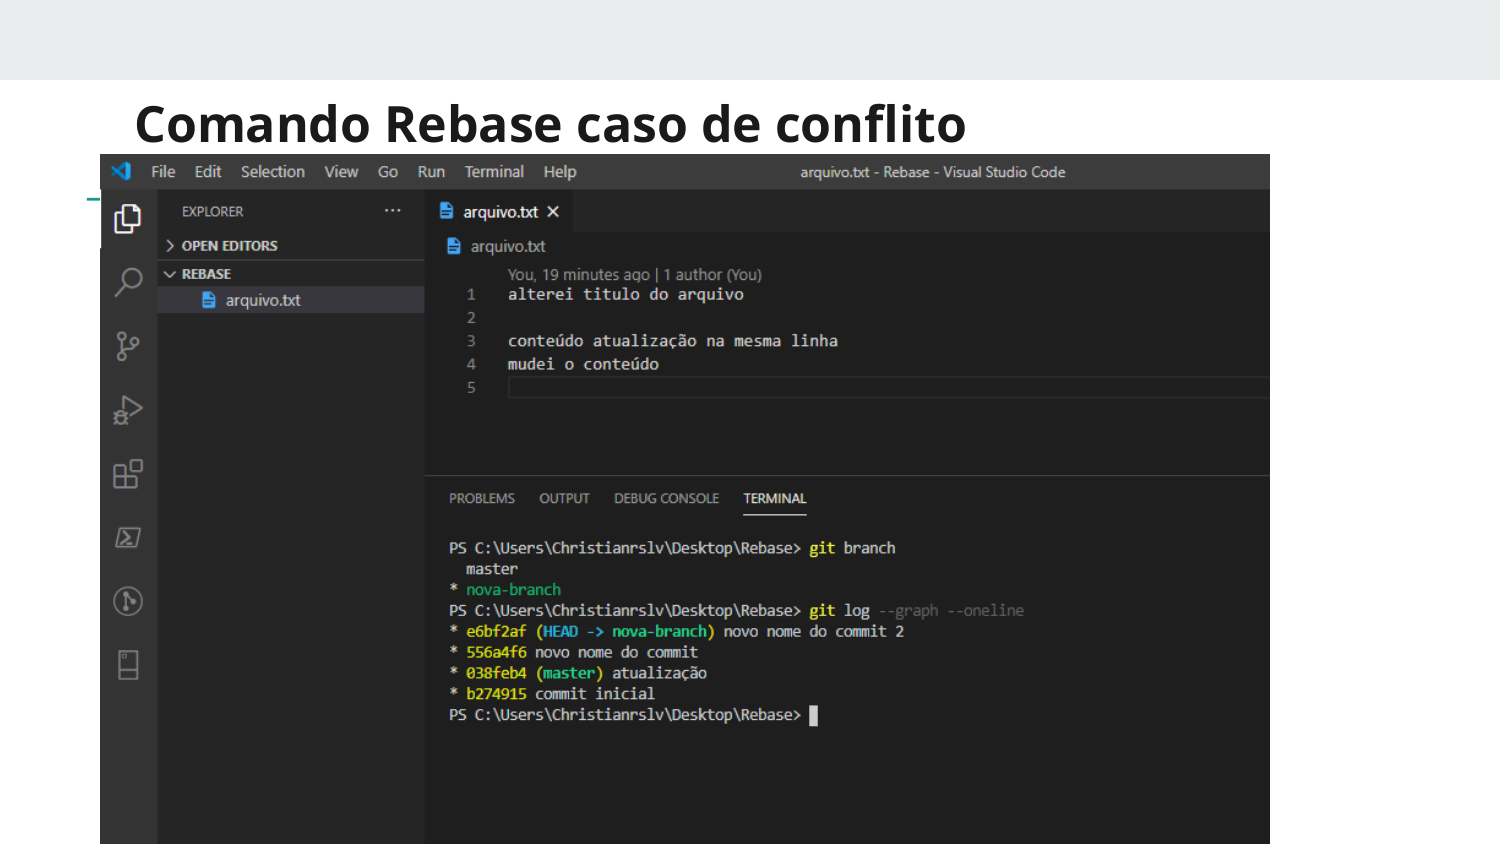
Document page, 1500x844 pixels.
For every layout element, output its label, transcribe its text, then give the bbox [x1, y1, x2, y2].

title Comando Rebase caso de conflito [119, 77, 1381, 165]
picture [100, 154, 1270, 844]
